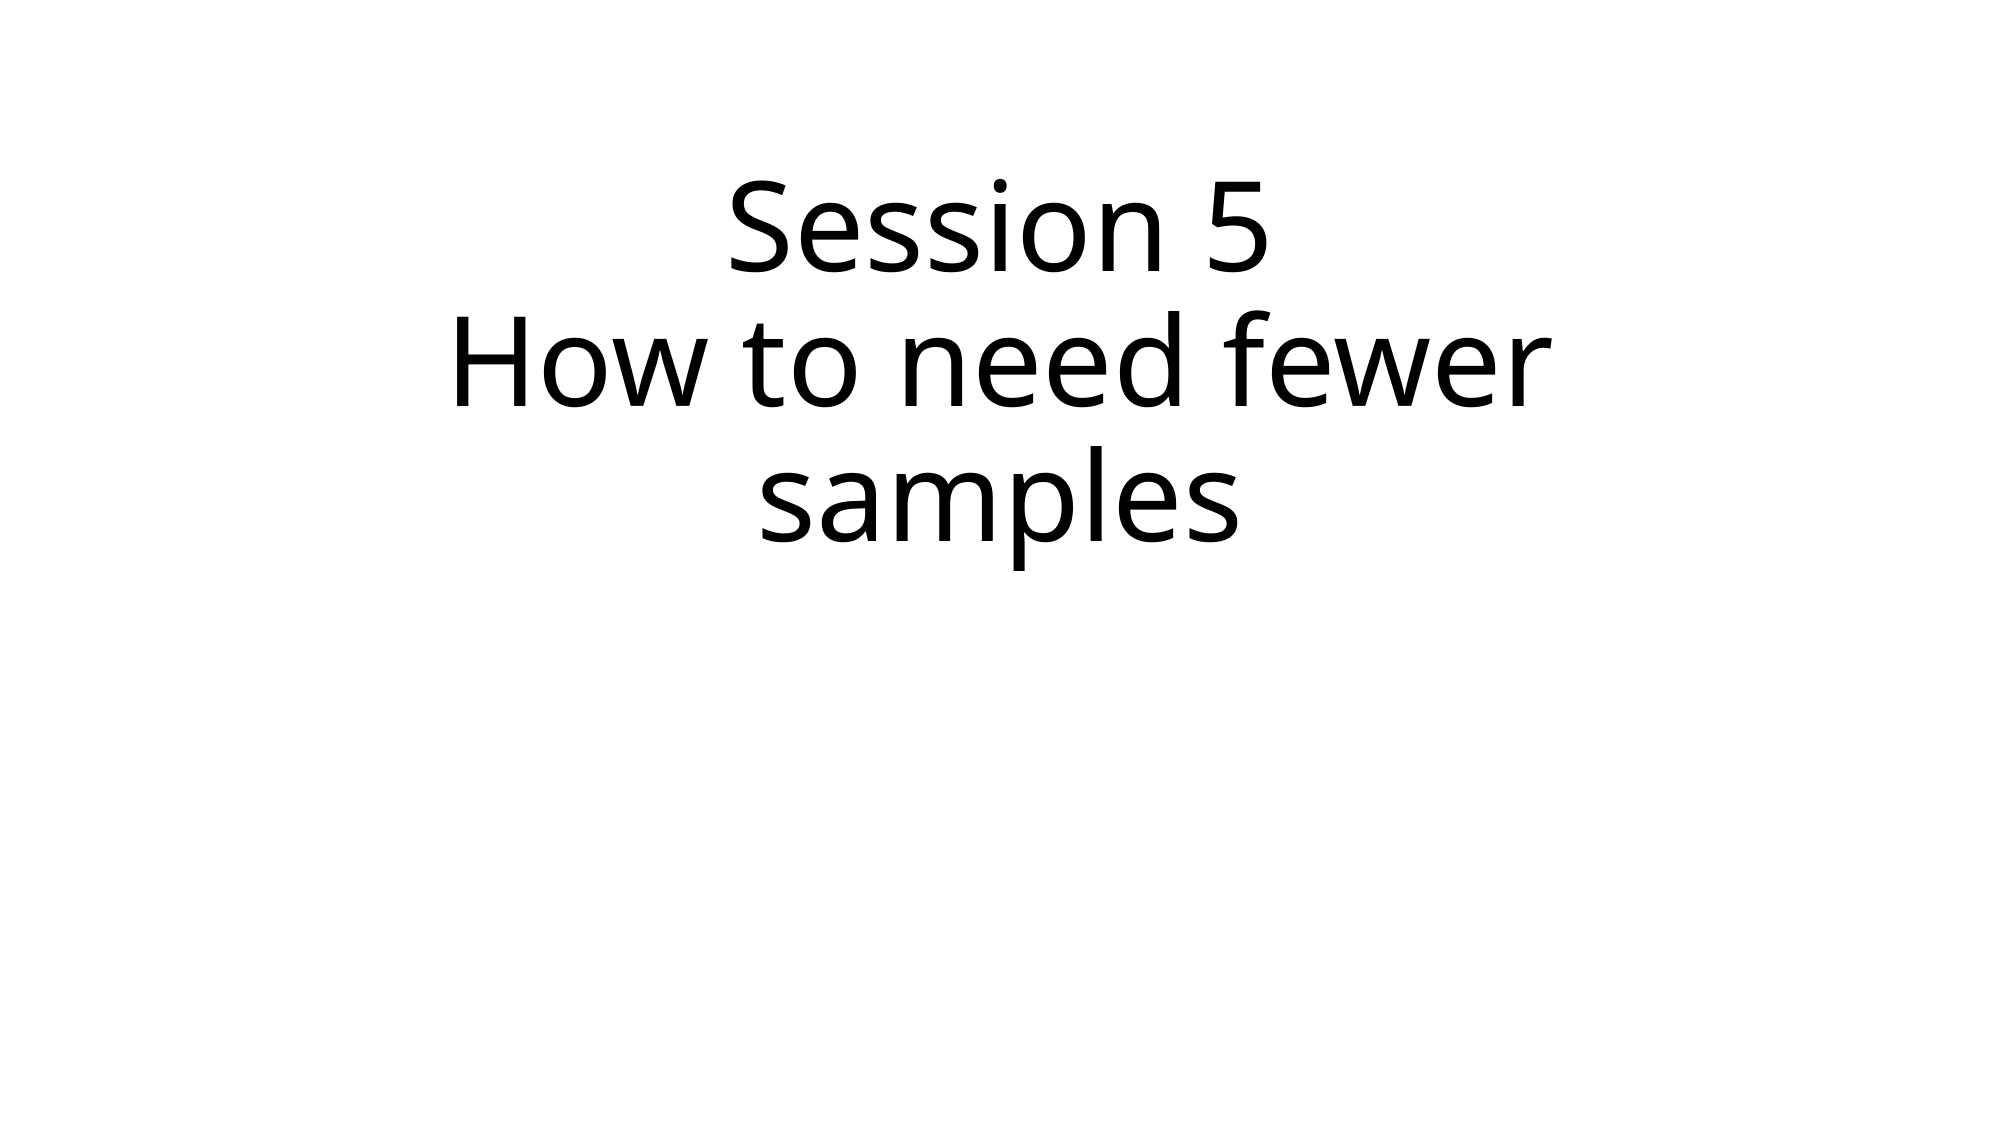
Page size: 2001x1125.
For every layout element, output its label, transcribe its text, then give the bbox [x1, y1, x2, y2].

title Session 5 How to need fewer samples [249, 184, 1750, 576]
